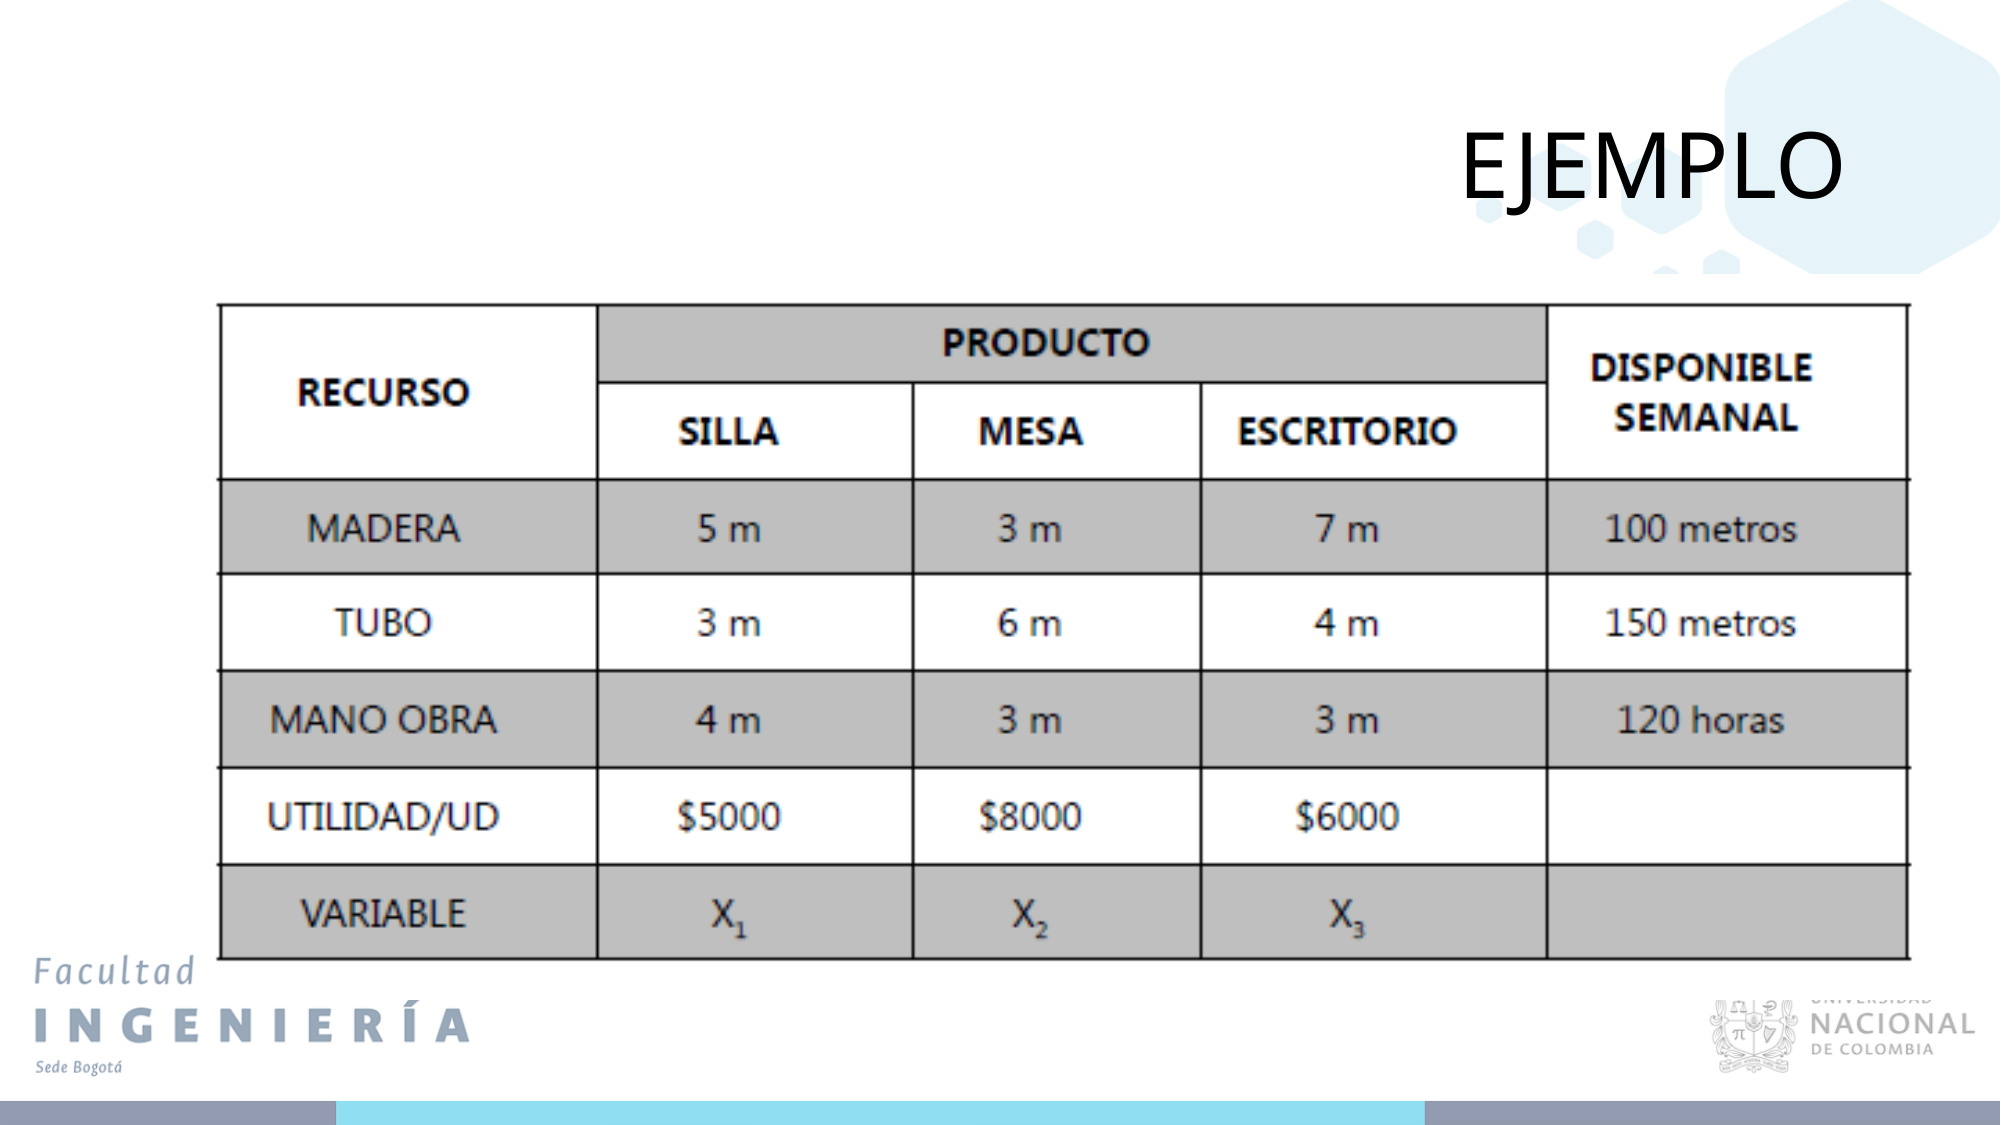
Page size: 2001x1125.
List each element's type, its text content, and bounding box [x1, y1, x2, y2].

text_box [0, 0, 2000, 1125]
title EJEMPLO [137, 59, 1863, 278]
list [200, 274, 1937, 1001]
